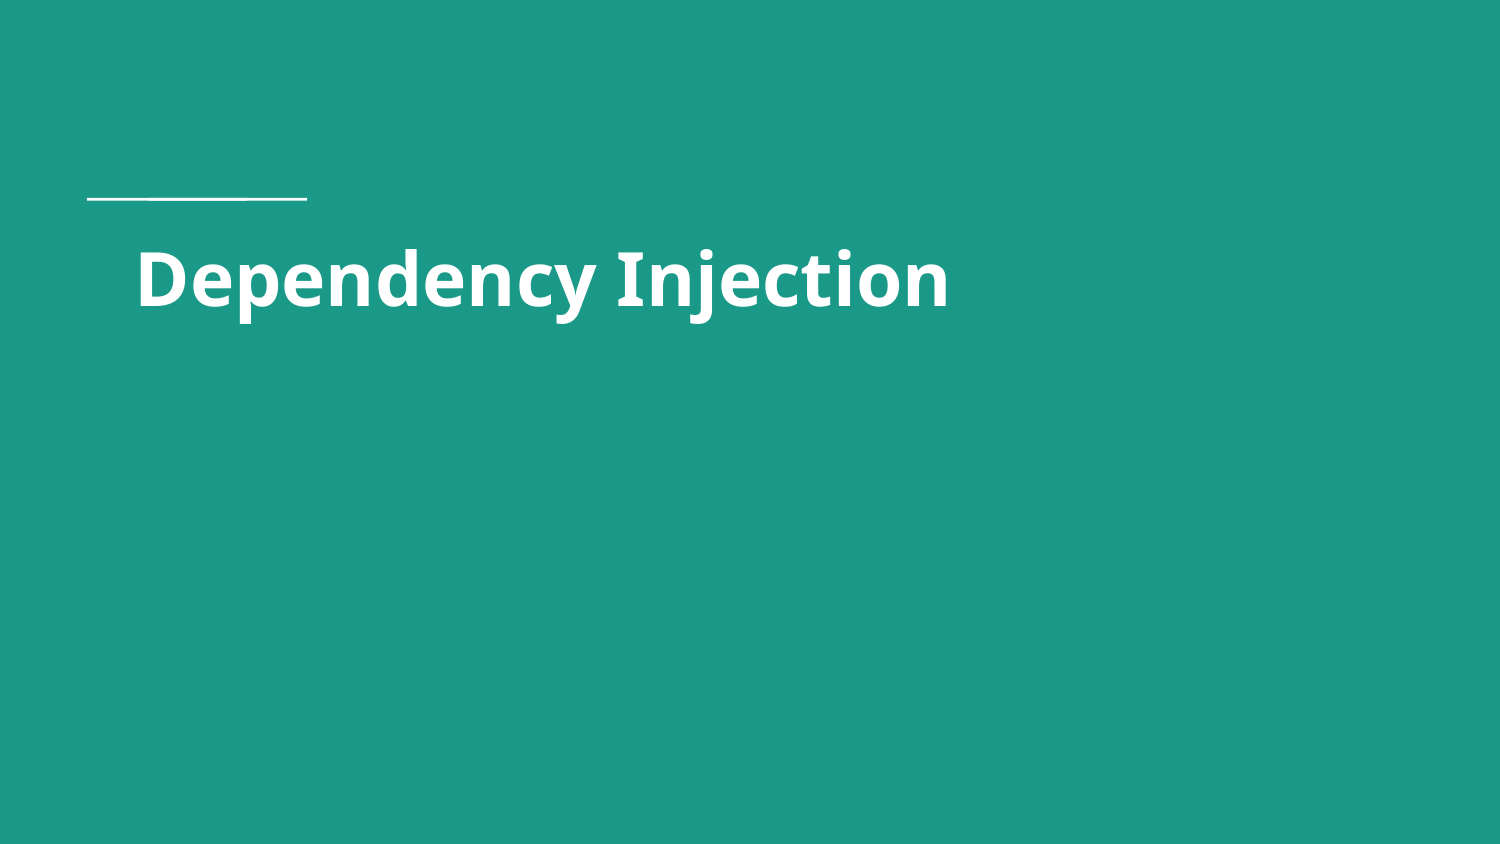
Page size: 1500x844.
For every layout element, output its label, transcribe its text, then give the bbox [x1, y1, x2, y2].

title Dependency Injection [119, 216, 1381, 466]
